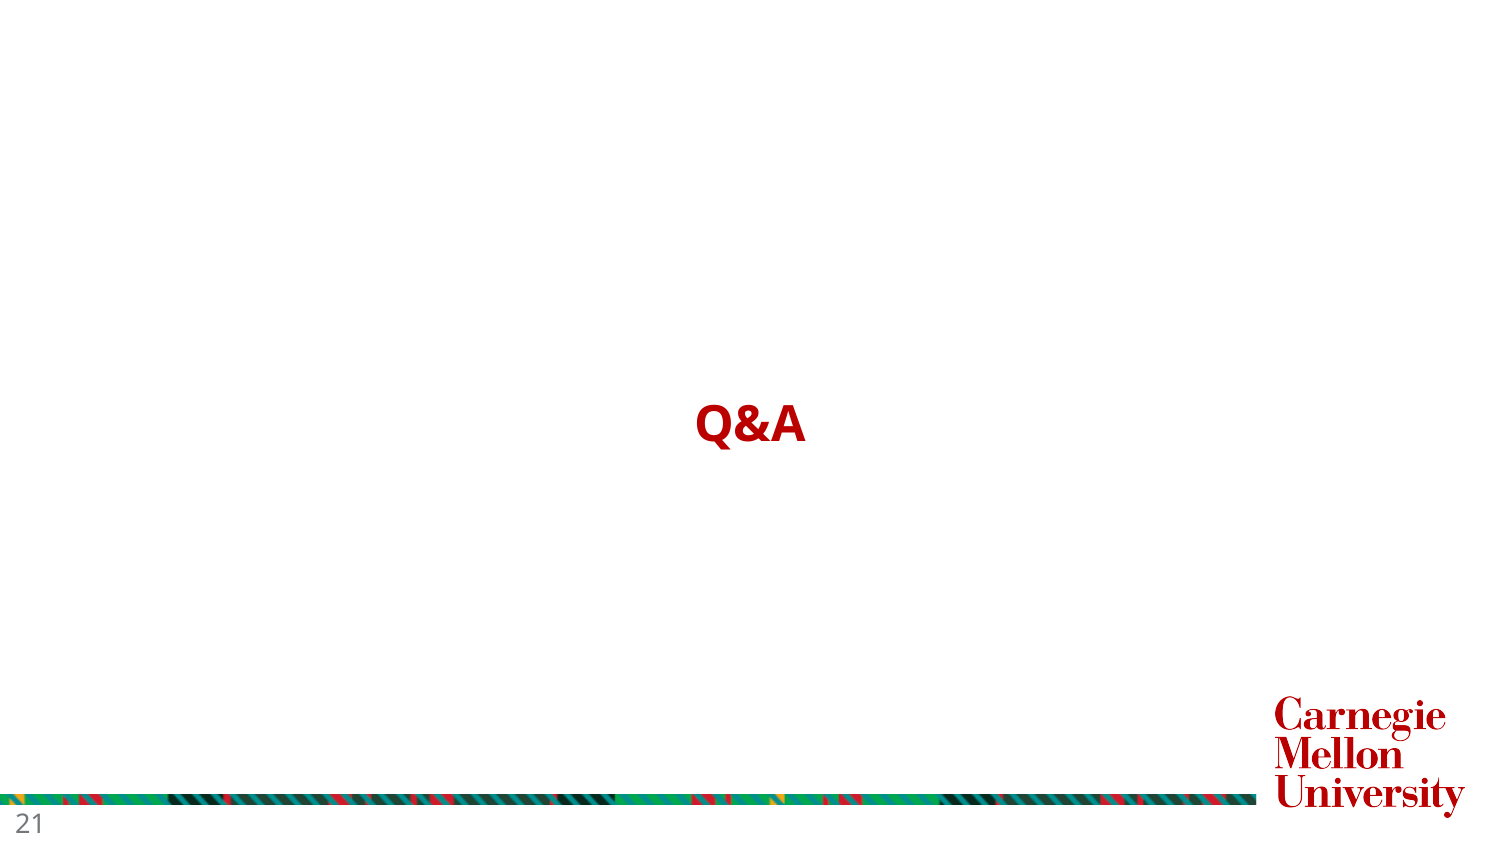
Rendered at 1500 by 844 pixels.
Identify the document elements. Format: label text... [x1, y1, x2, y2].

title Q&A [75, 371, 1425, 472]
slide_number ‹#› [0, 791, 90, 844]
picture [1275, 696, 1465, 818]
picture [90, 794, 1257, 805]
